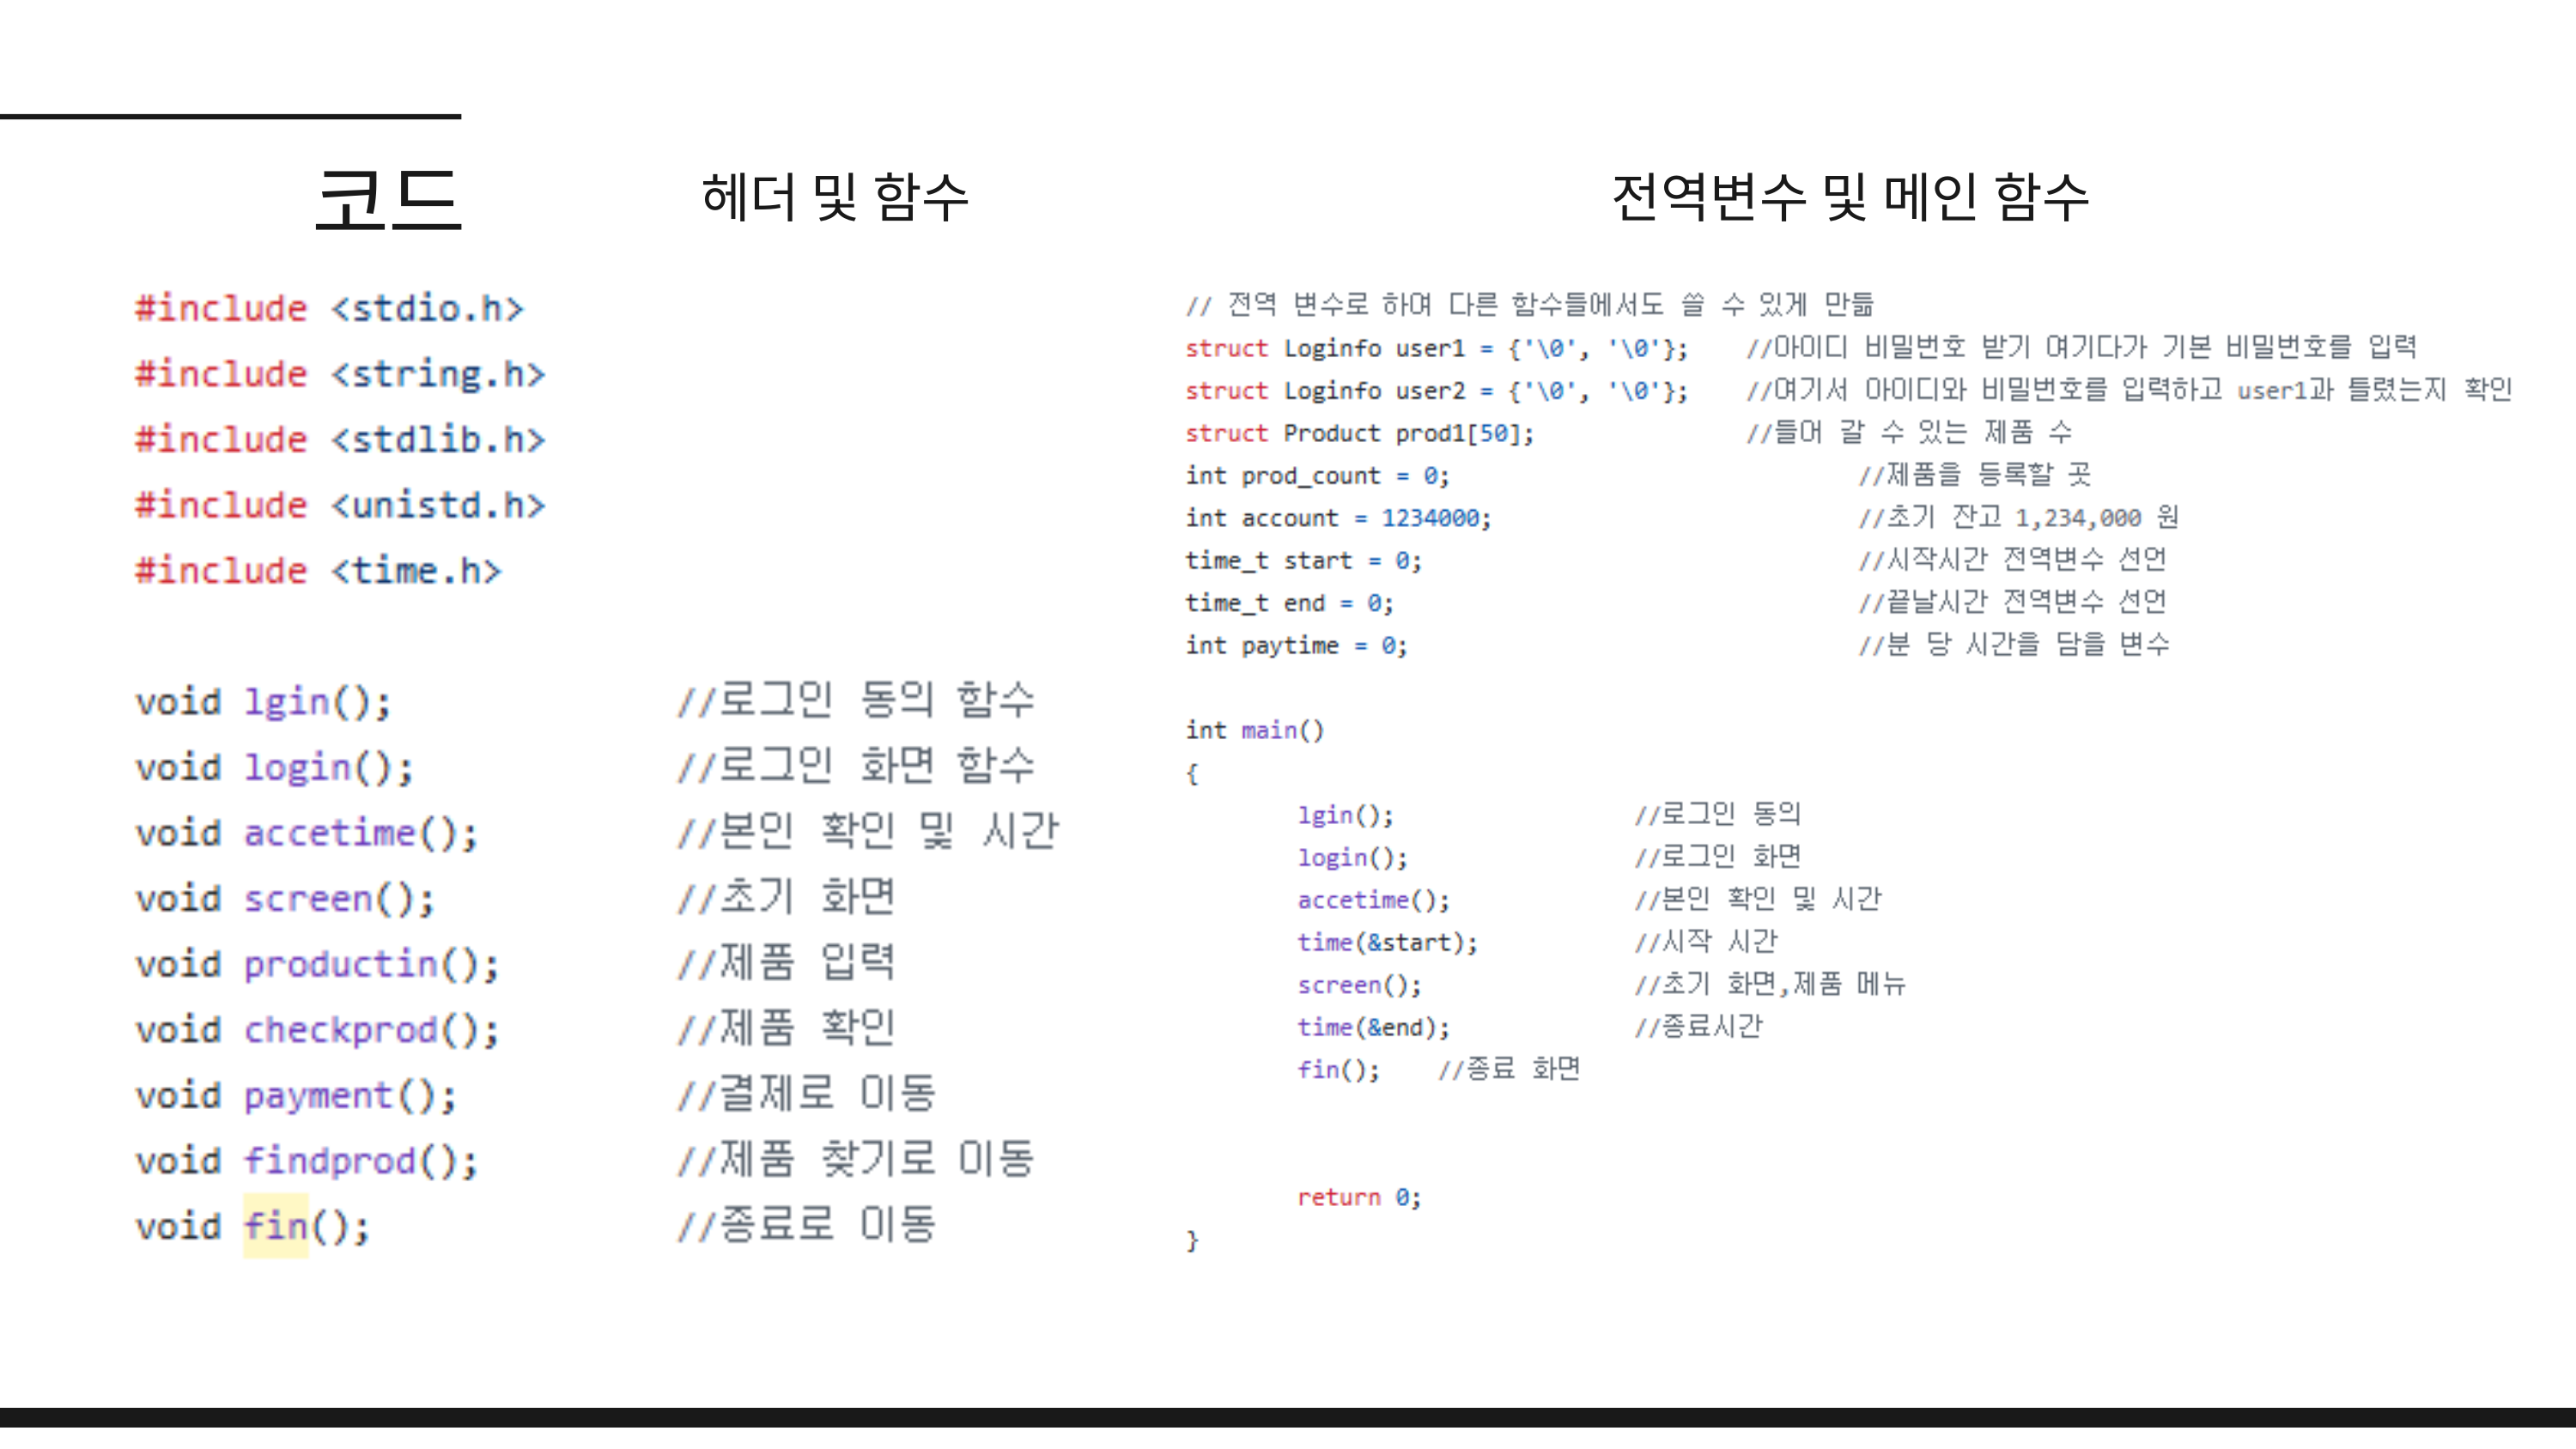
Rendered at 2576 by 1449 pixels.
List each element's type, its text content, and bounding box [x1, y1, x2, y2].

text_box 헤더 및 함수 [696, 153, 975, 229]
text_box [1171, 281, 2532, 1278]
text_box 코드 [158, 132, 466, 252]
text_box 전역변수 및 메인 함수 [1606, 153, 2098, 229]
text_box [0, 1409, 2576, 1427]
text_box [81, 270, 1113, 1289]
